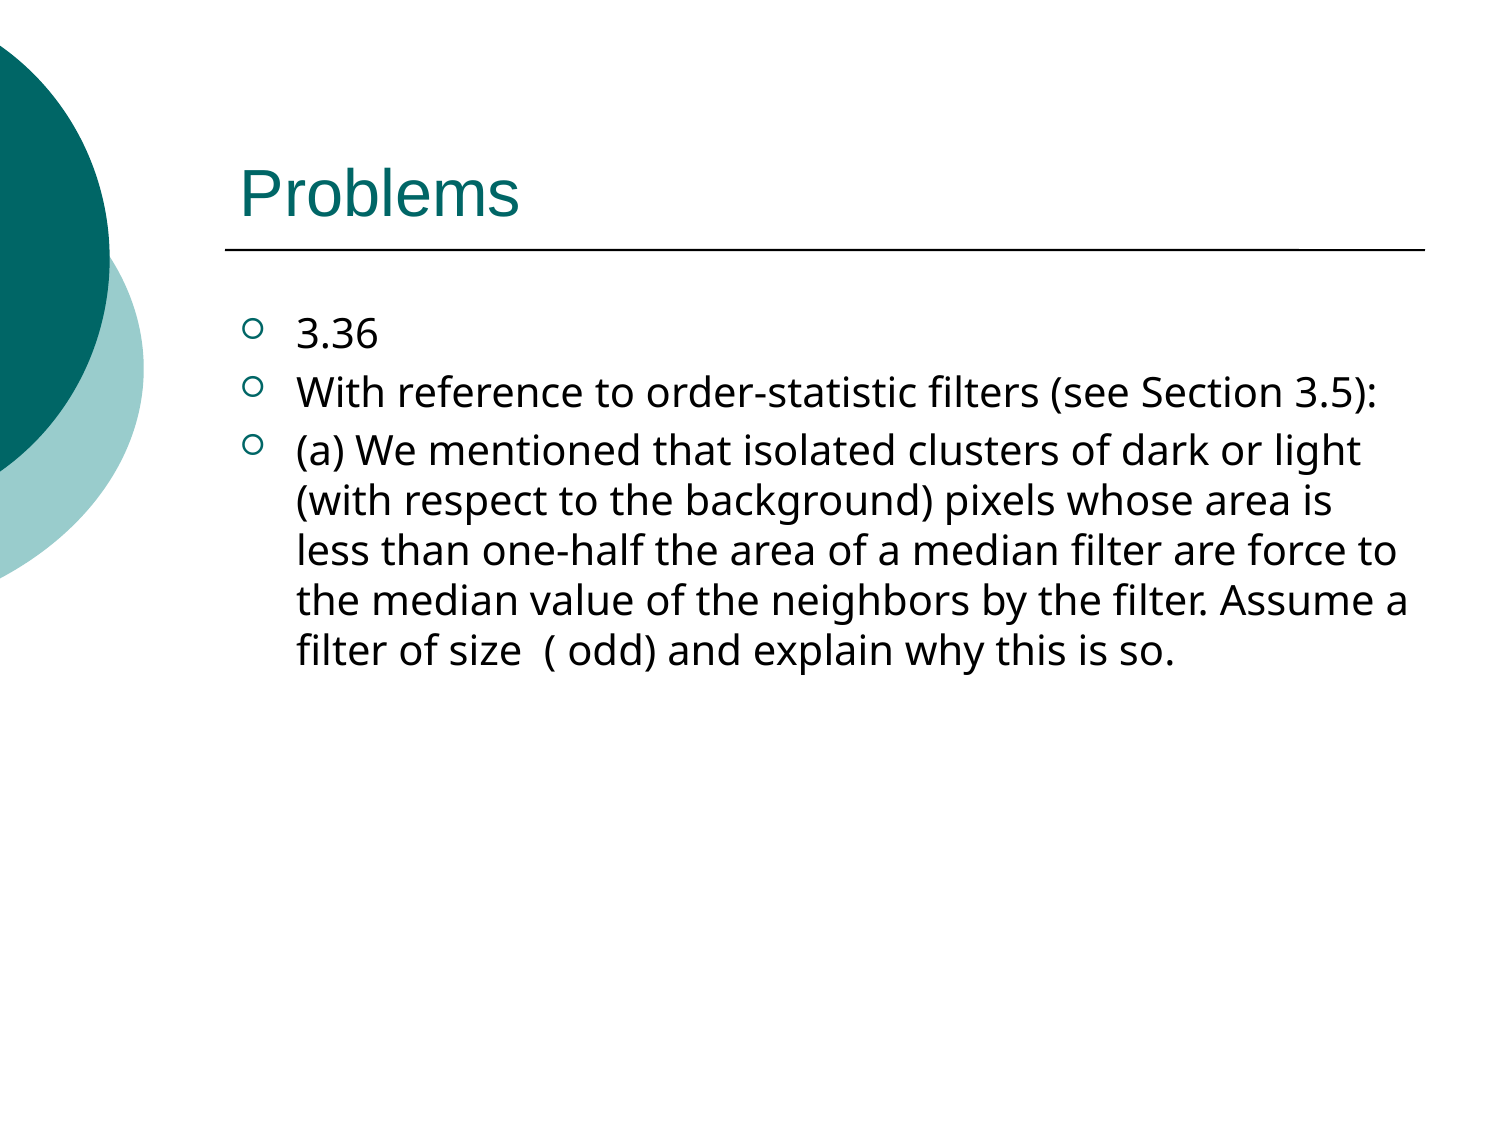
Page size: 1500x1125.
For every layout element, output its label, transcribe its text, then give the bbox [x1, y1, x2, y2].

title Problems [224, 49, 1425, 237]
